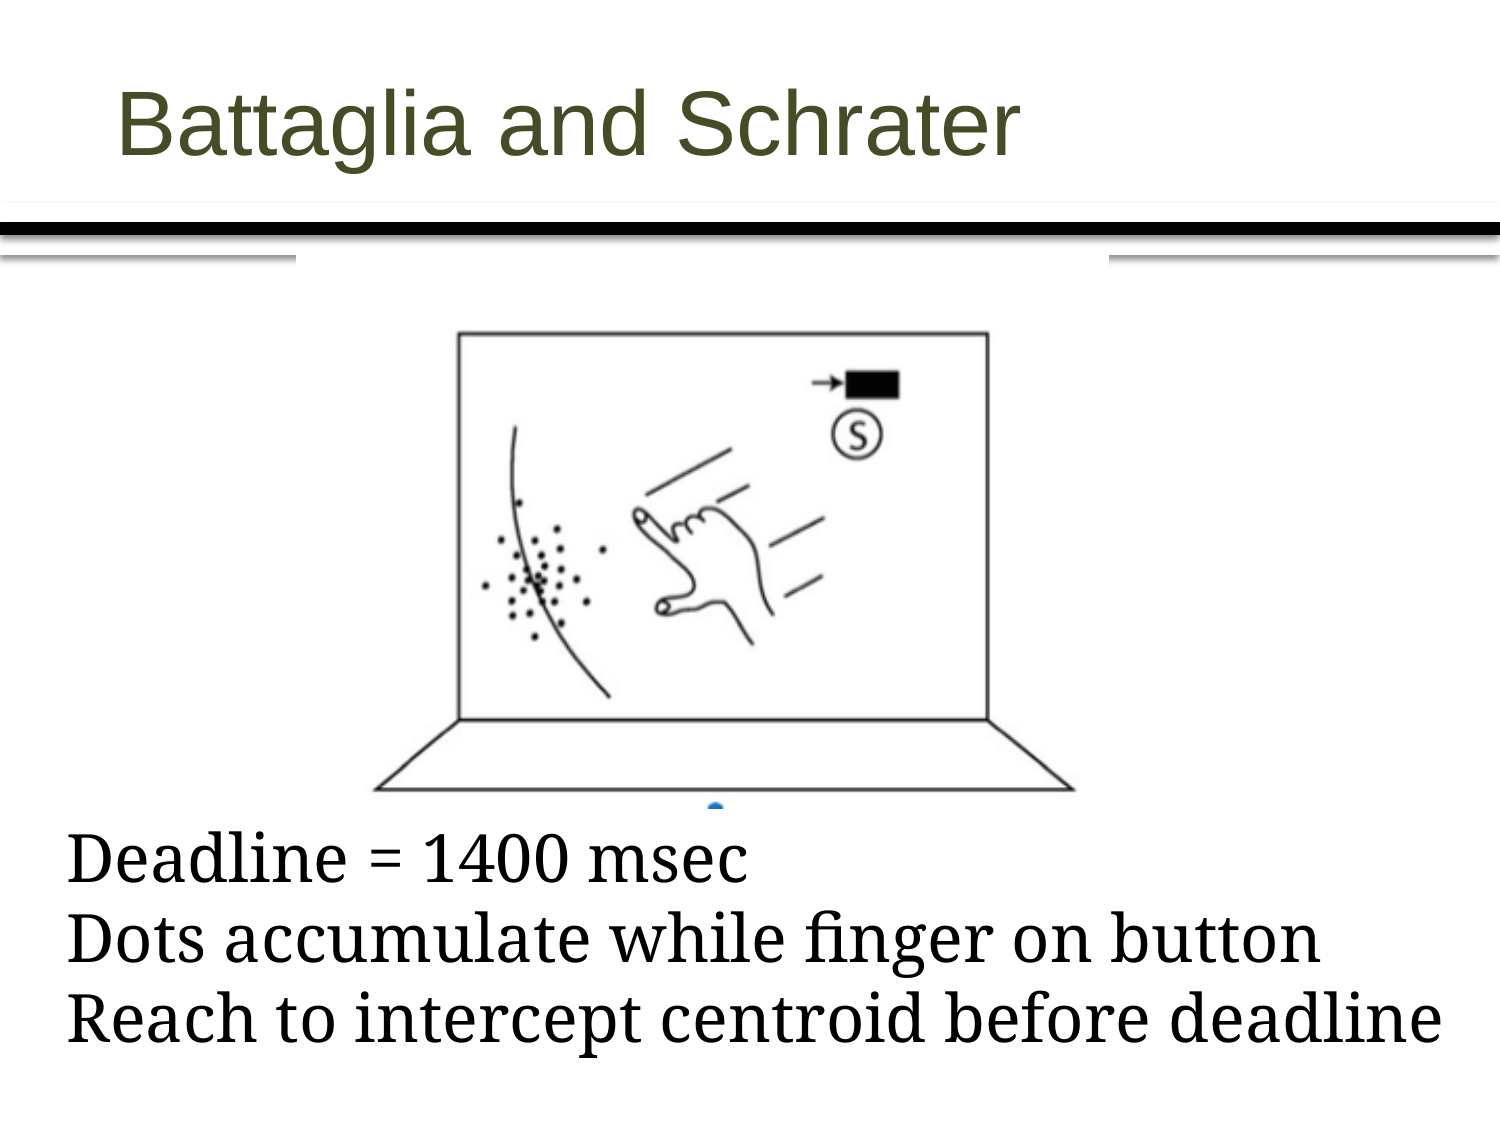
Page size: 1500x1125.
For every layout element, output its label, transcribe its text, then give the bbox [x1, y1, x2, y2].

text_box Deadline = 1400 msec Dots accumulate while finger on button Reach to intercept centroid before deadline [51, 808, 1461, 1064]
picture [296, 254, 1110, 810]
title Battaglia and Schrater [100, 37, 1438, 200]
